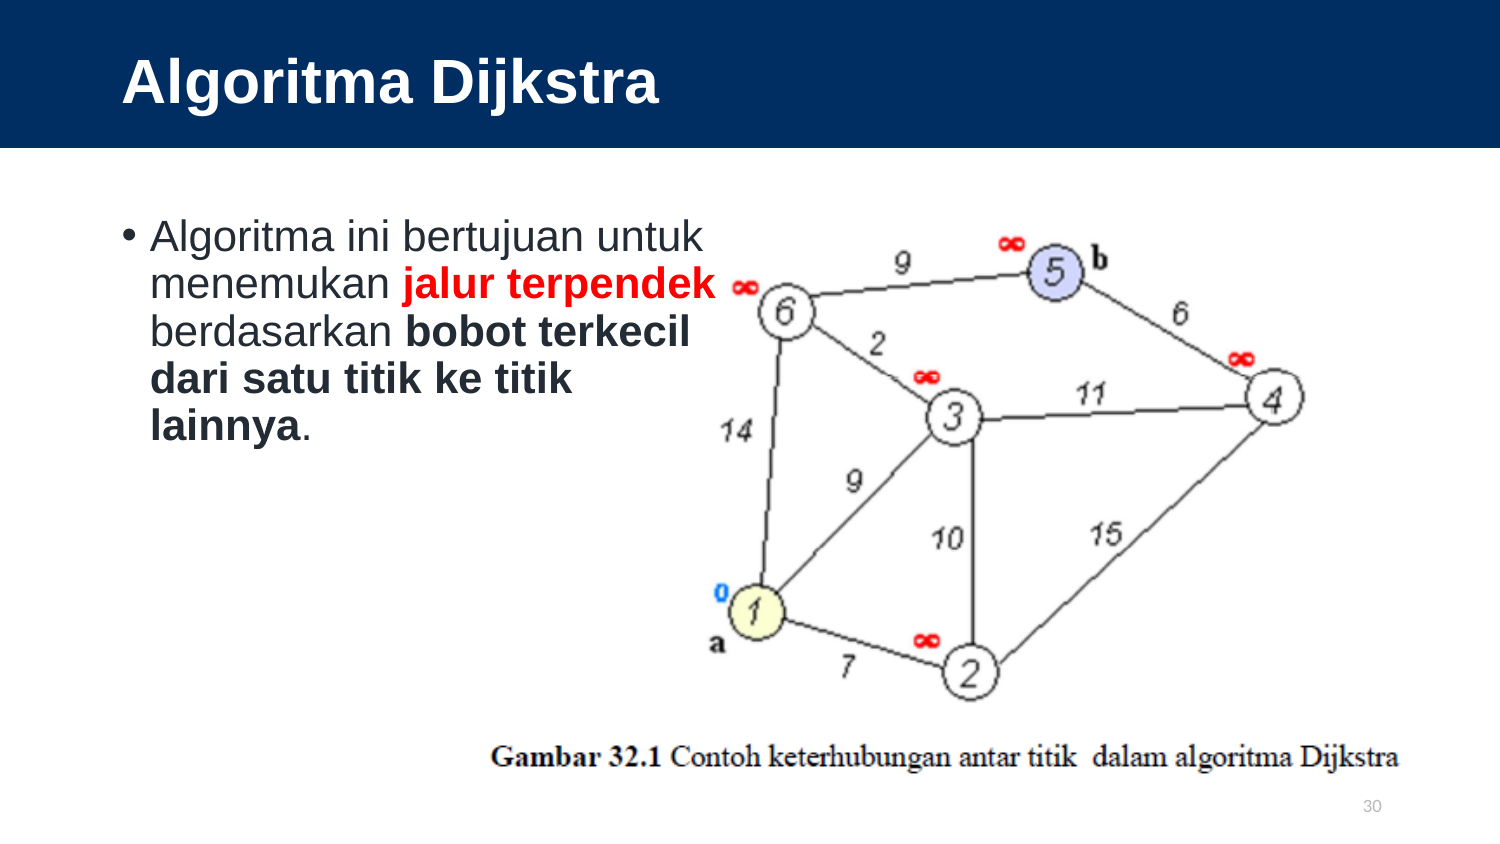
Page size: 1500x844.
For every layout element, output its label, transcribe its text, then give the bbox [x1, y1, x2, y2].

list Algoritma ini bertujuan untuk menemukan jalur terpendek berdasarkan bobot terkecil dari satu titik ke titik lainnya. [106, 206, 446, 742]
picture [451, 197, 1422, 798]
picture [0, 0, 1500, 148]
slide_number 30 [1059, 807, 1397, 827]
